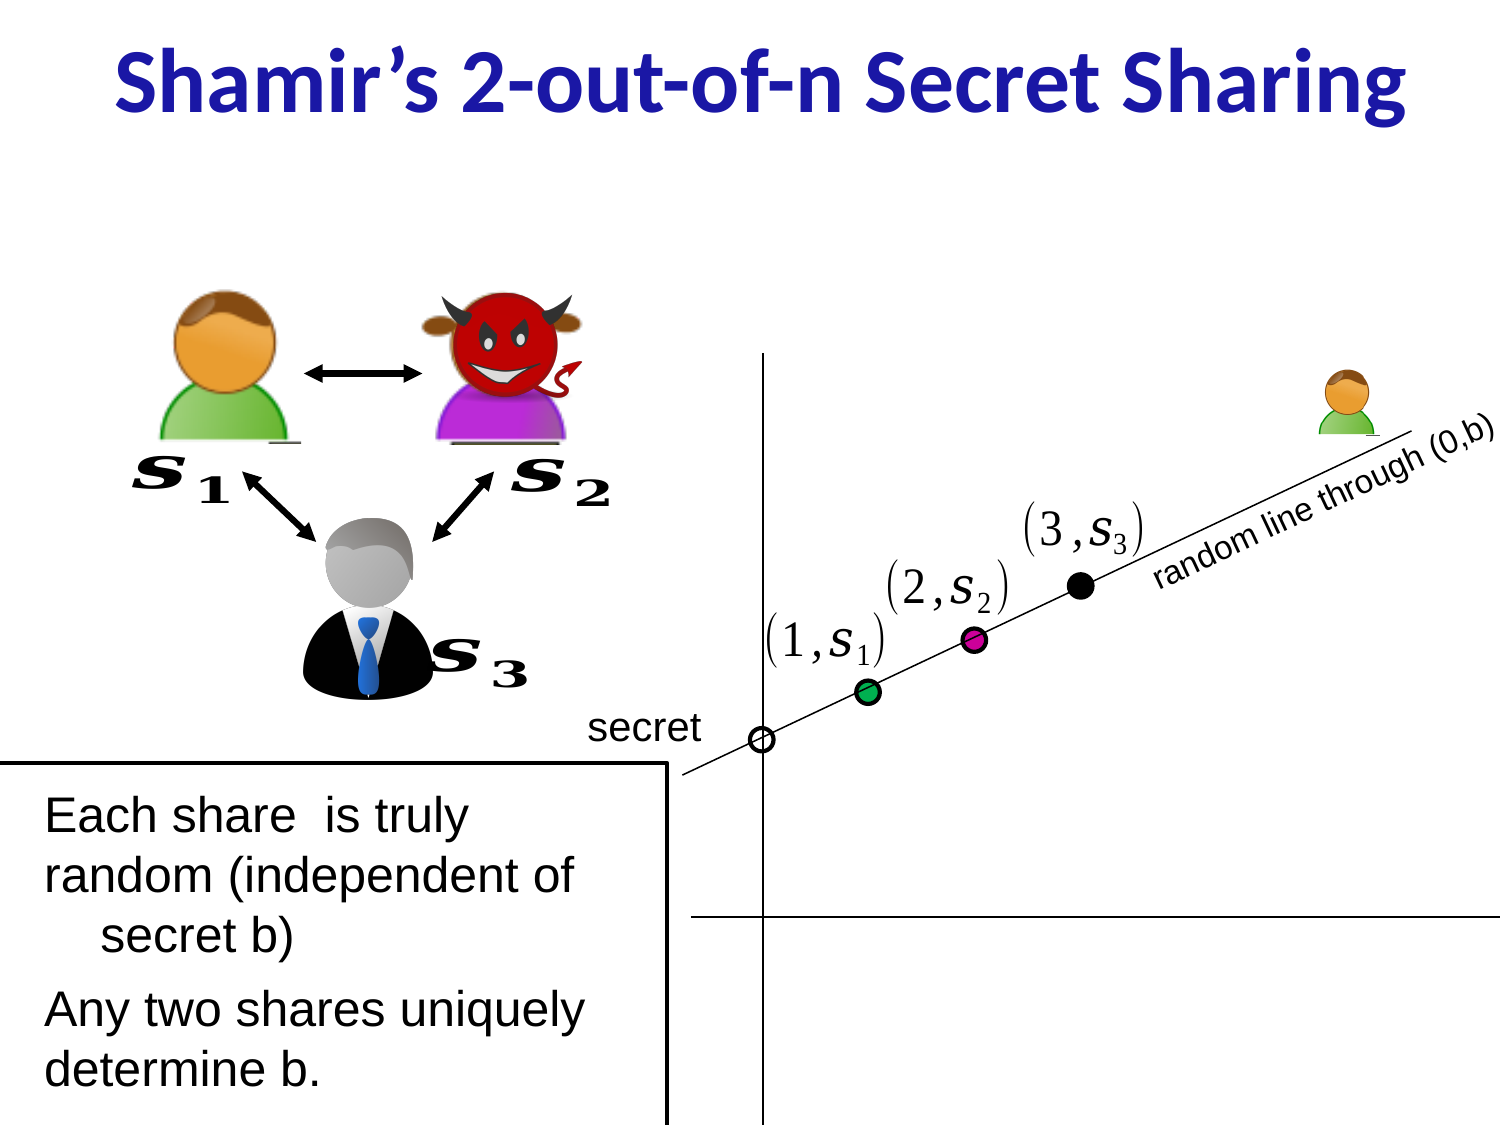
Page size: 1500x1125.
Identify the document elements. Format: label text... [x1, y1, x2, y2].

picture [151, 288, 302, 435]
title Shamir’s 2-out-of-n Secret Sharing [0, 19, 1500, 132]
text_box [0, 761, 567, 1125]
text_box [572, 352, 1500, 1125]
text_box Any two shares uniquely determine b. [29, 969, 567, 1105]
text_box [125, 435, 567, 696]
picture [303, 696, 433, 700]
picture [395, 274, 598, 435]
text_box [682, 368, 1500, 776]
